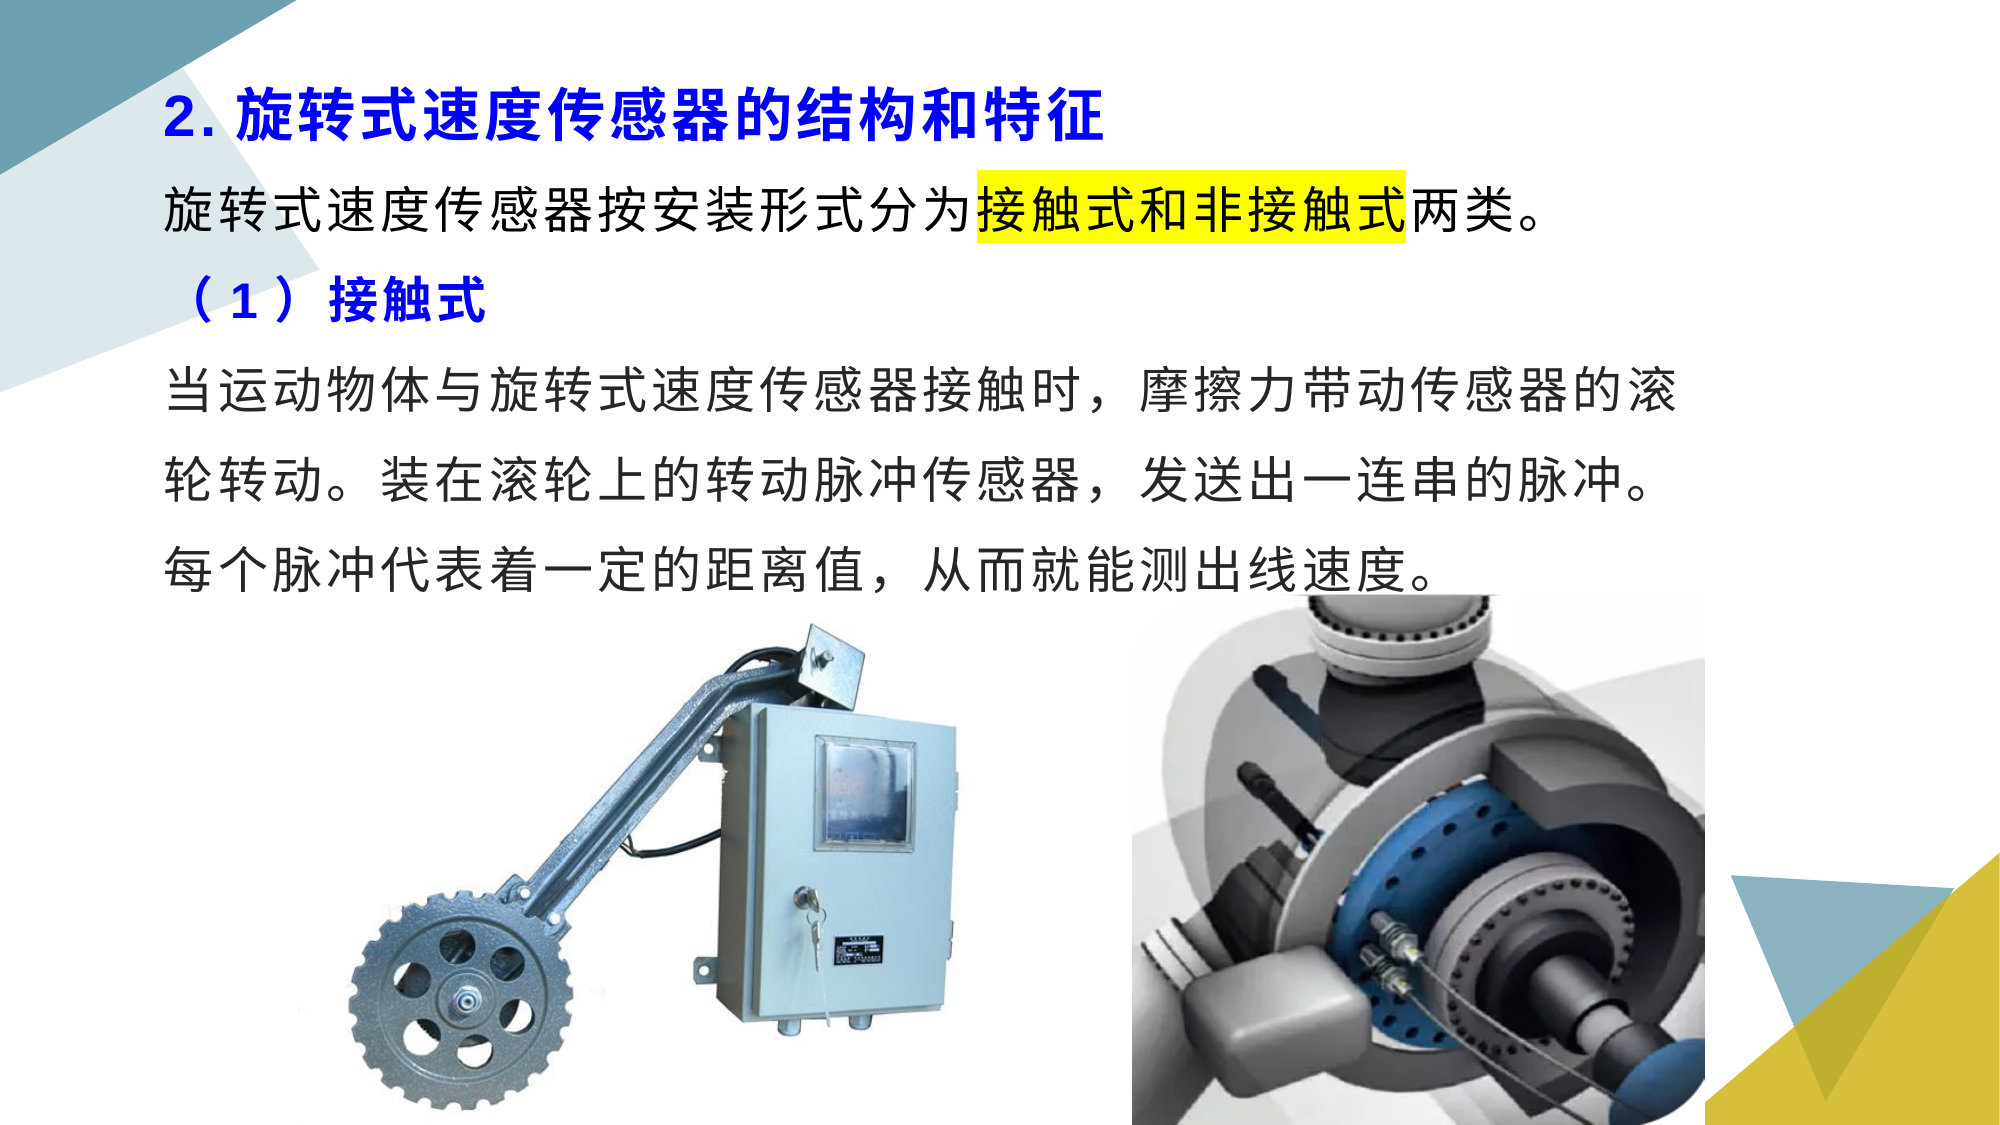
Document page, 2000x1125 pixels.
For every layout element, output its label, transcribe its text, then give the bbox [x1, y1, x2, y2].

picture [298, 611, 984, 1125]
title 2.旋转式速度传感器的结构和特征 旋转式速度传感器按安装形式分为接触式和非接触式两类。 （1）接触式 当运动物体与旋转式速度传感器接触时，摩擦力带动传感器的滚轮转动。装在滚轮上的转动脉冲传感器，发送出一连串的脉冲。每个脉冲代表着一定的距离值，从而就能测出线速度。 [149, 35, 1731, 1037]
picture [1132, 592, 1705, 1125]
